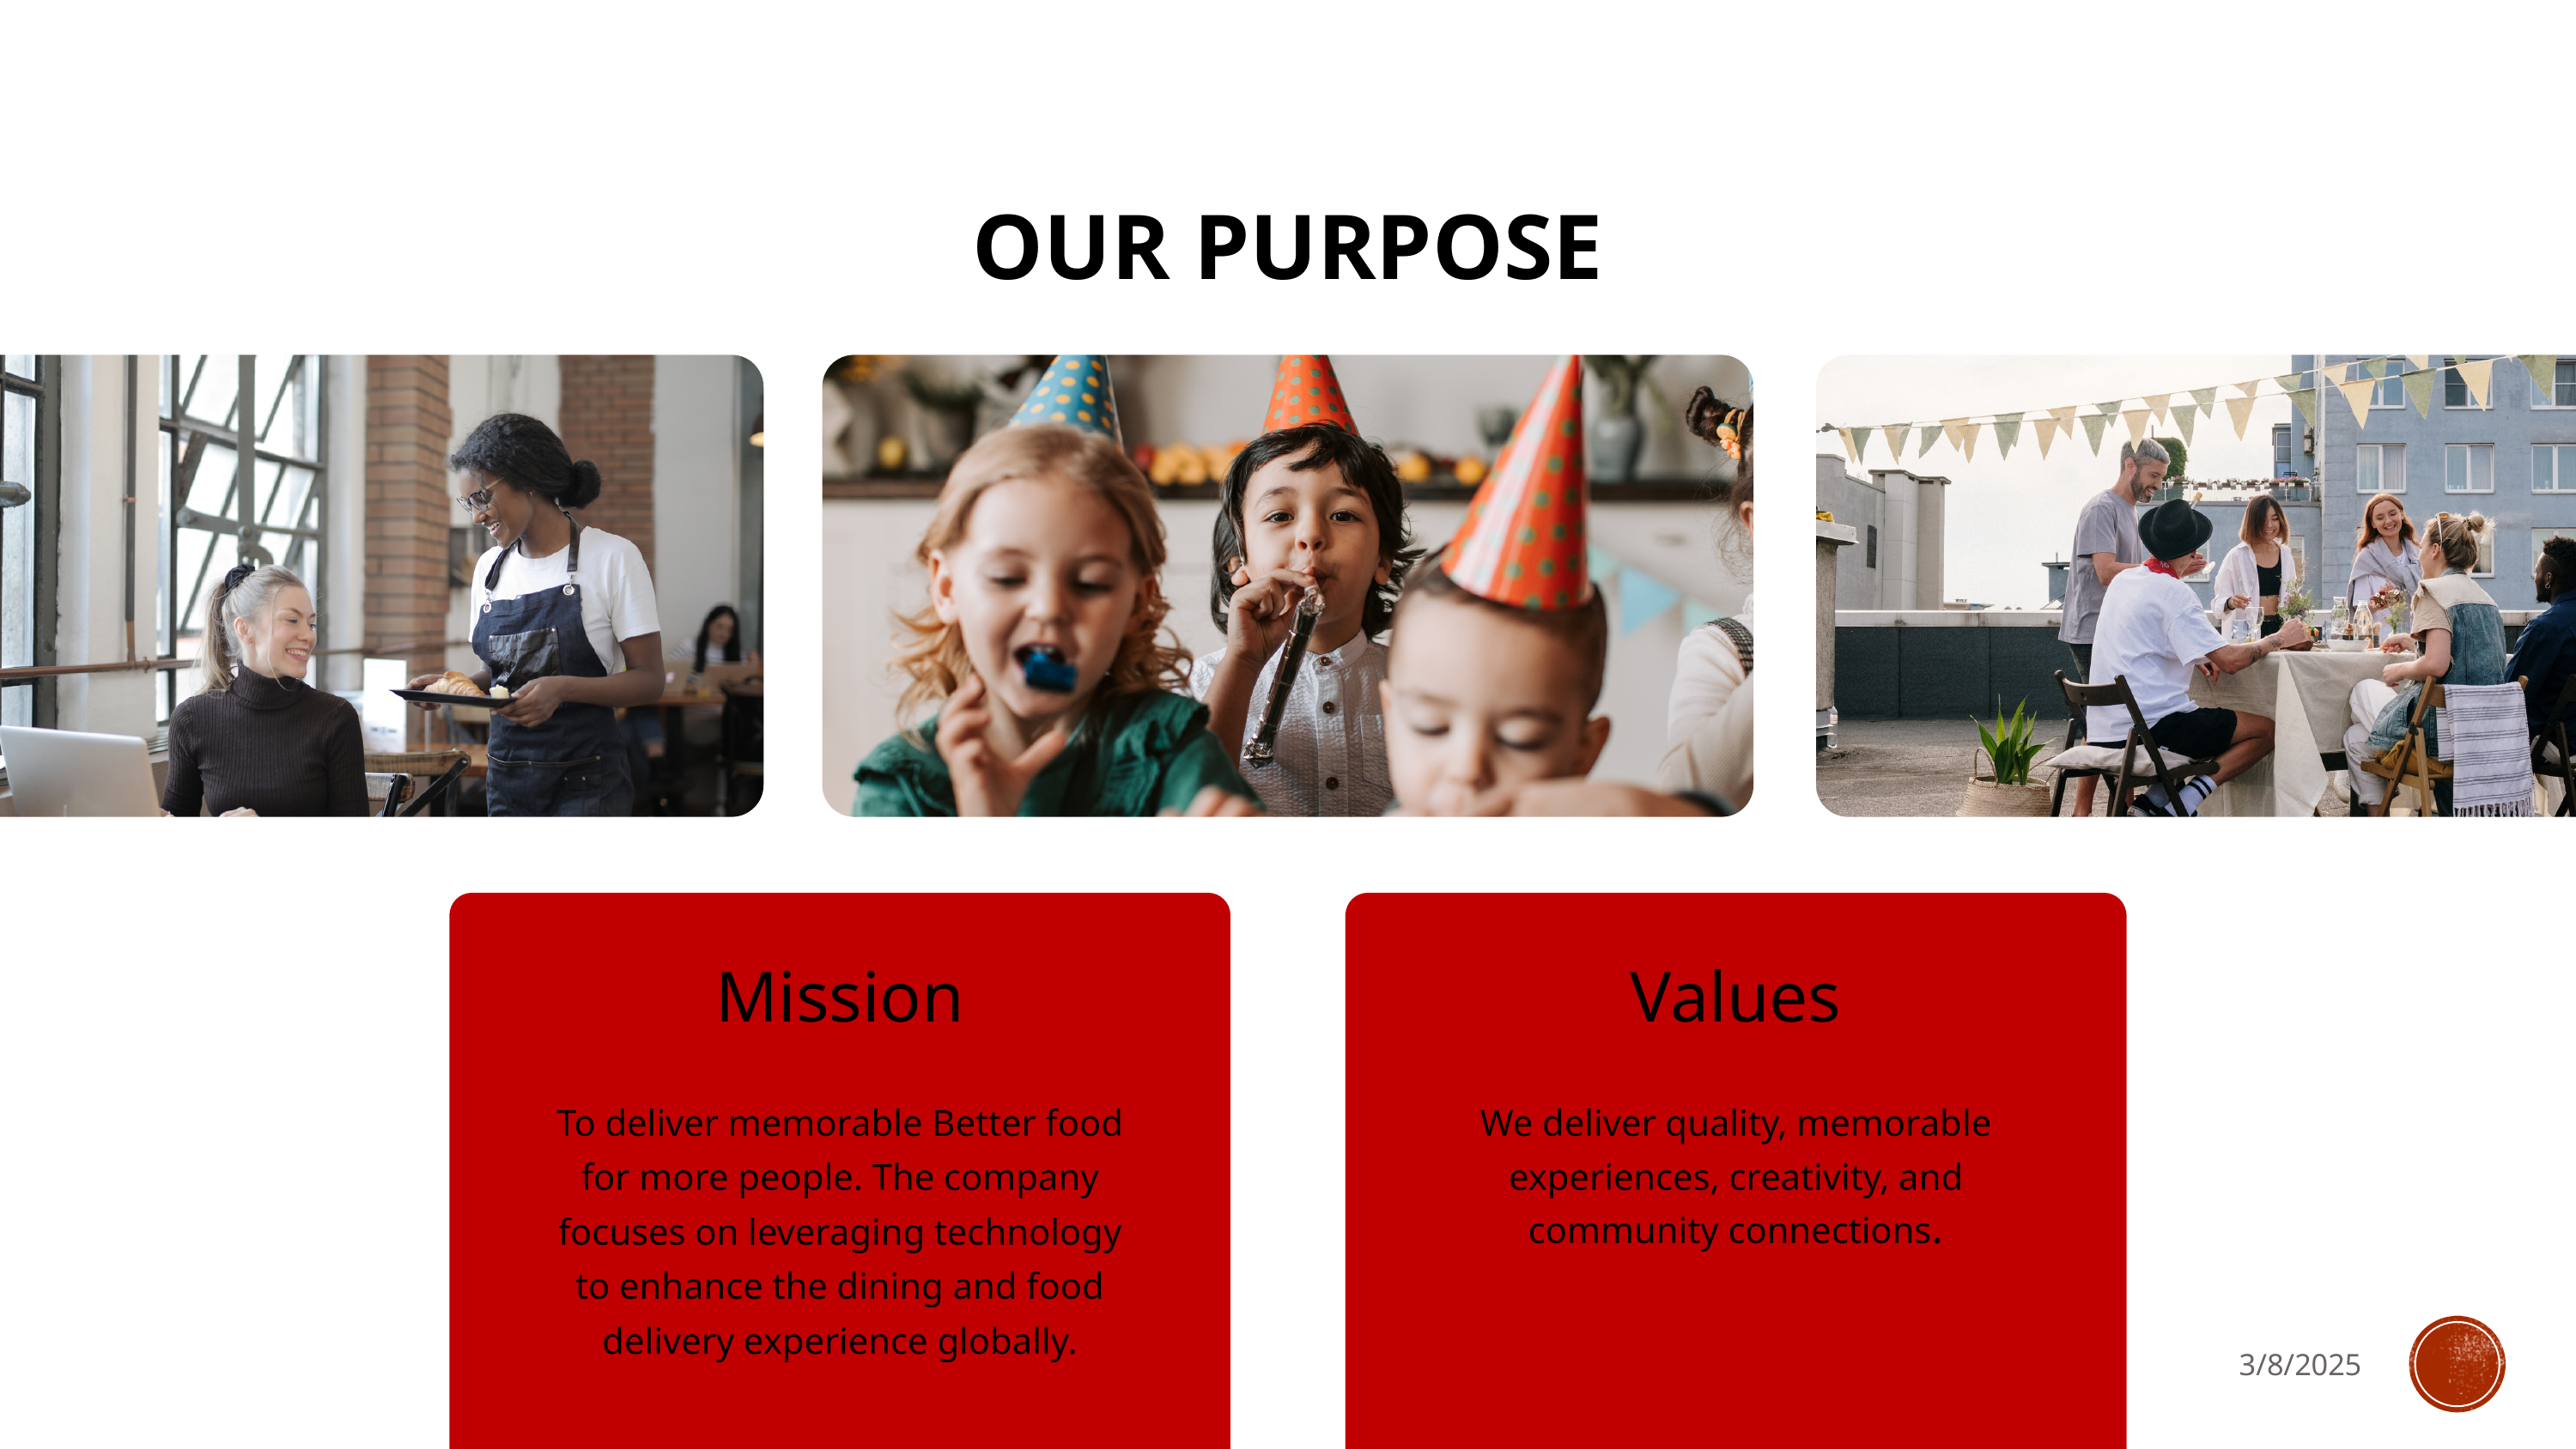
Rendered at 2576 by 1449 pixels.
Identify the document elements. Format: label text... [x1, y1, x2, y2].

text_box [1816, 355, 2576, 817]
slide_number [2127, 1325, 2375, 1403]
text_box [823, 355, 1753, 817]
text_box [1348, 895, 2123, 1449]
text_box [452, 895, 1228, 1449]
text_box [0, 355, 762, 817]
text_box OUR PURPOSE [589, 205, 1987, 298]
